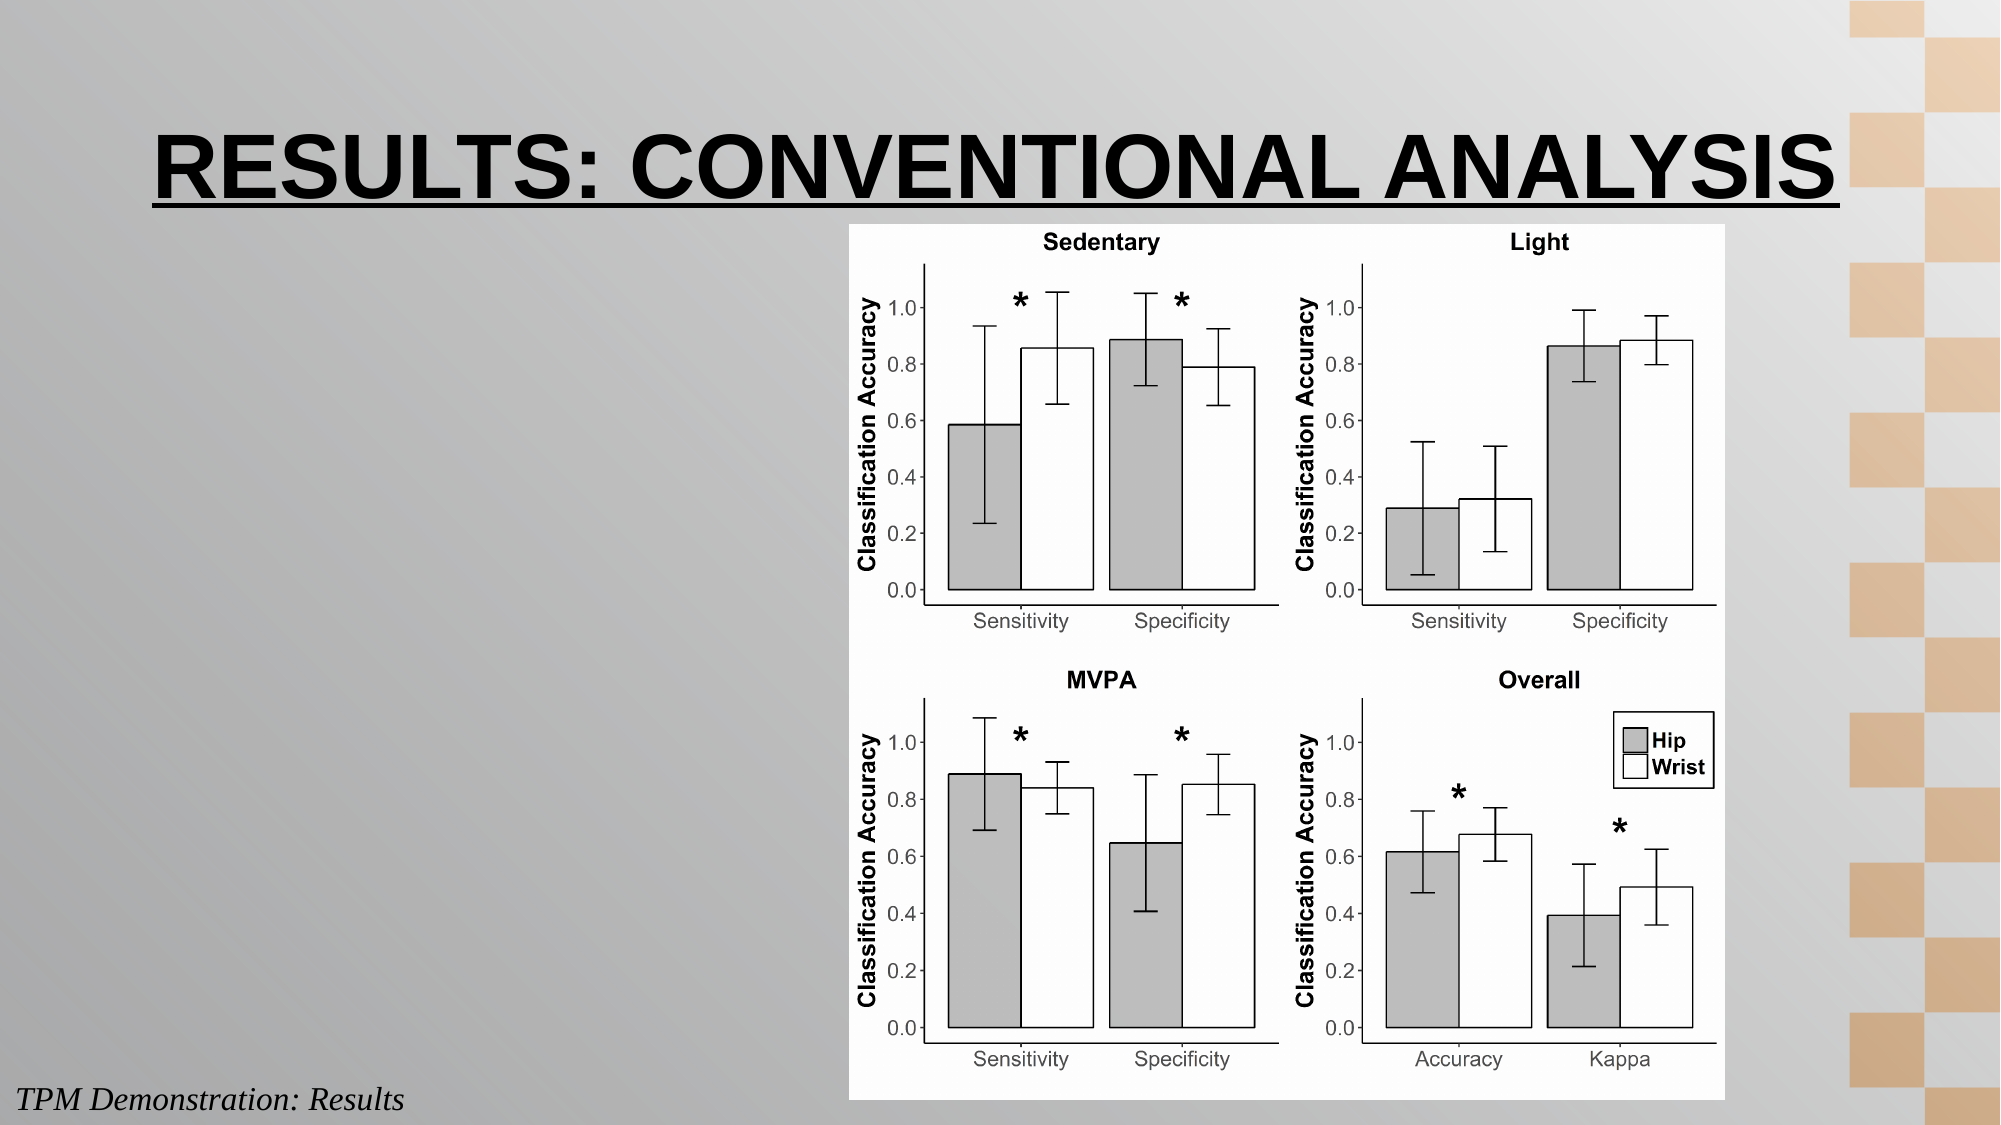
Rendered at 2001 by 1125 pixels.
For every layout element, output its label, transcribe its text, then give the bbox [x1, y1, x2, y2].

list TPM Demonstration: Results [0, 1035, 1482, 1125]
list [849, 224, 1725, 1100]
title Results: Conventional Analysis [137, 59, 1863, 278]
